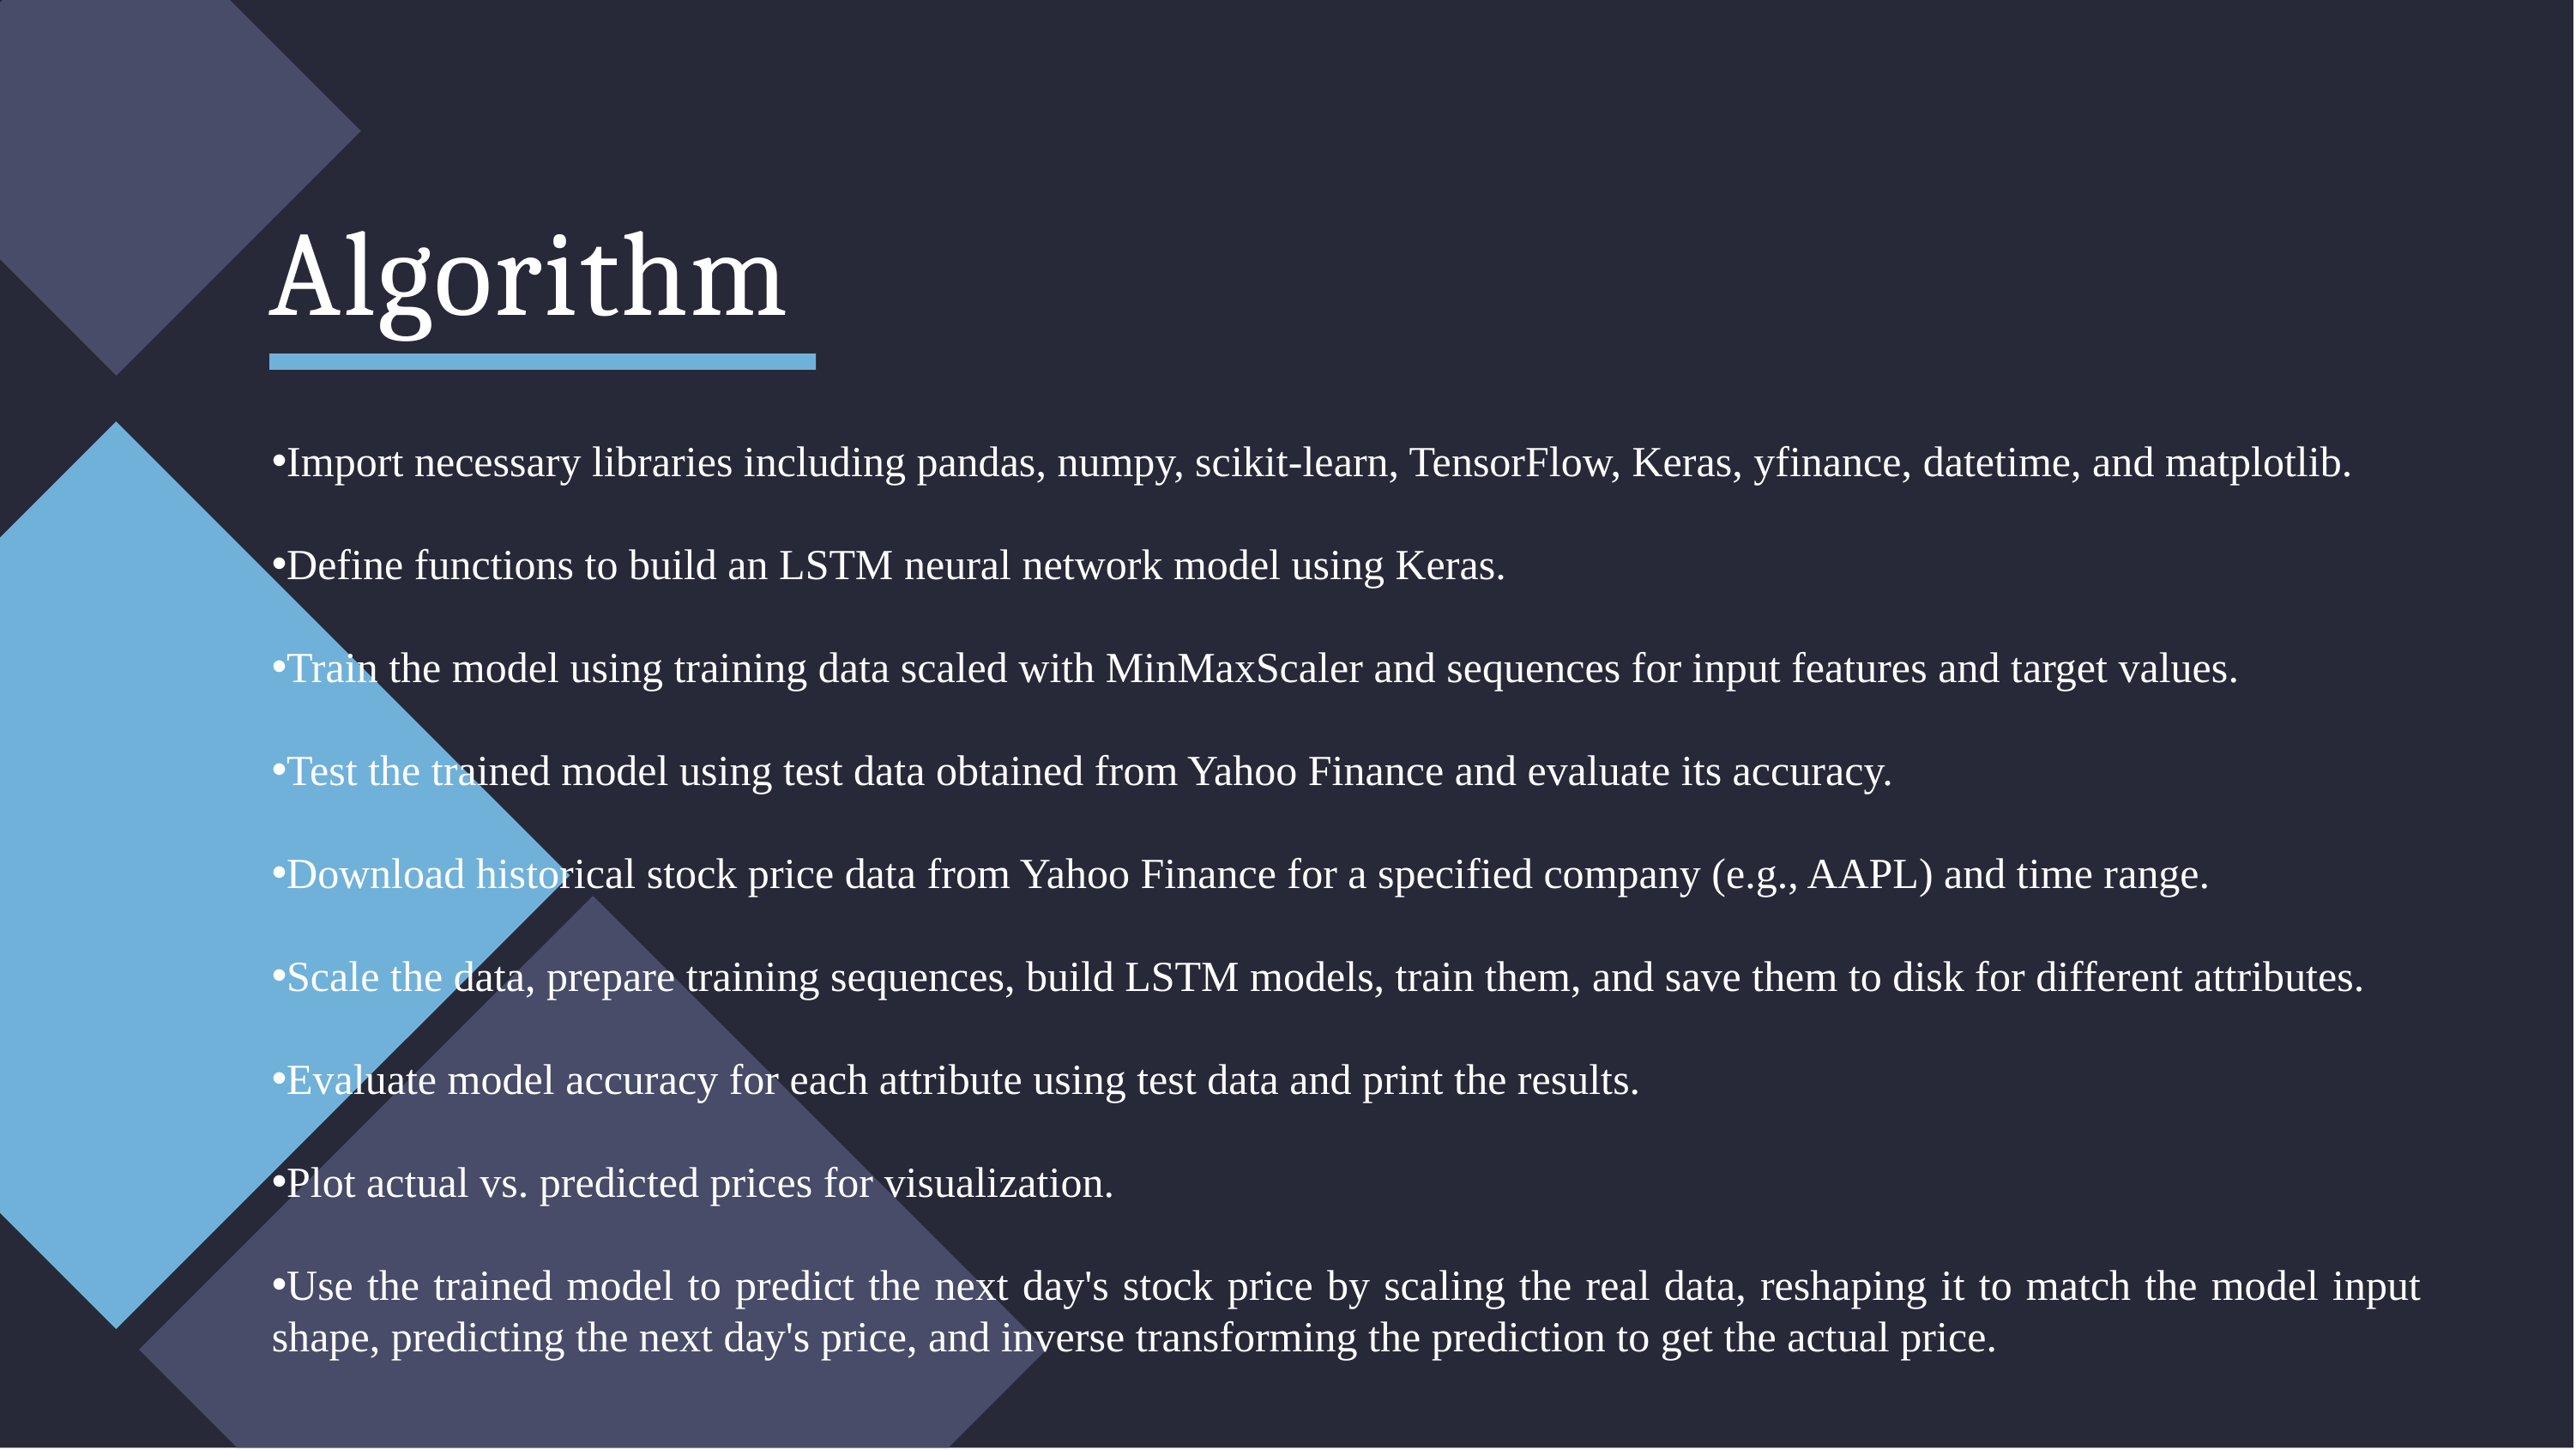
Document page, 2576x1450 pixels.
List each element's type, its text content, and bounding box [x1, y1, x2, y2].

text_box Import necessary libraries including pandas, numpy, scikit-learn, TensorFlow, Keras, yfinance, datetime, and matplotlib. Define functions to build an LSTM neural network model using Keras. Train the model using training data scaled with MinMaxScaler and sequences for input features and target values. Test the trained model using test data obtained from Yahoo Finance and evaluate its accuracy. Download historical stock price data from Yahoo Finance for a specified company (e.g., AAPL) and time range. Scale the data, prepare training sequences, build LSTM models, train them, and save them to disk for different attributes. Evaluate model accuracy for each attribute using test data and print the results. Plot actual vs. predicted prices for visualization. Use the trained model to predict the next day's stock price by scaling the real data, reshaping it to match the model input shape, predicting the next day's price, and inverse transforming the prediction to get the actual price. [1051, 427, 2436, 1368]
text_box [269, 353, 817, 370]
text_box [0, 421, 1047, 1448]
text_box [0, 0, 361, 376]
title Algorithm [267, 242, 1418, 427]
